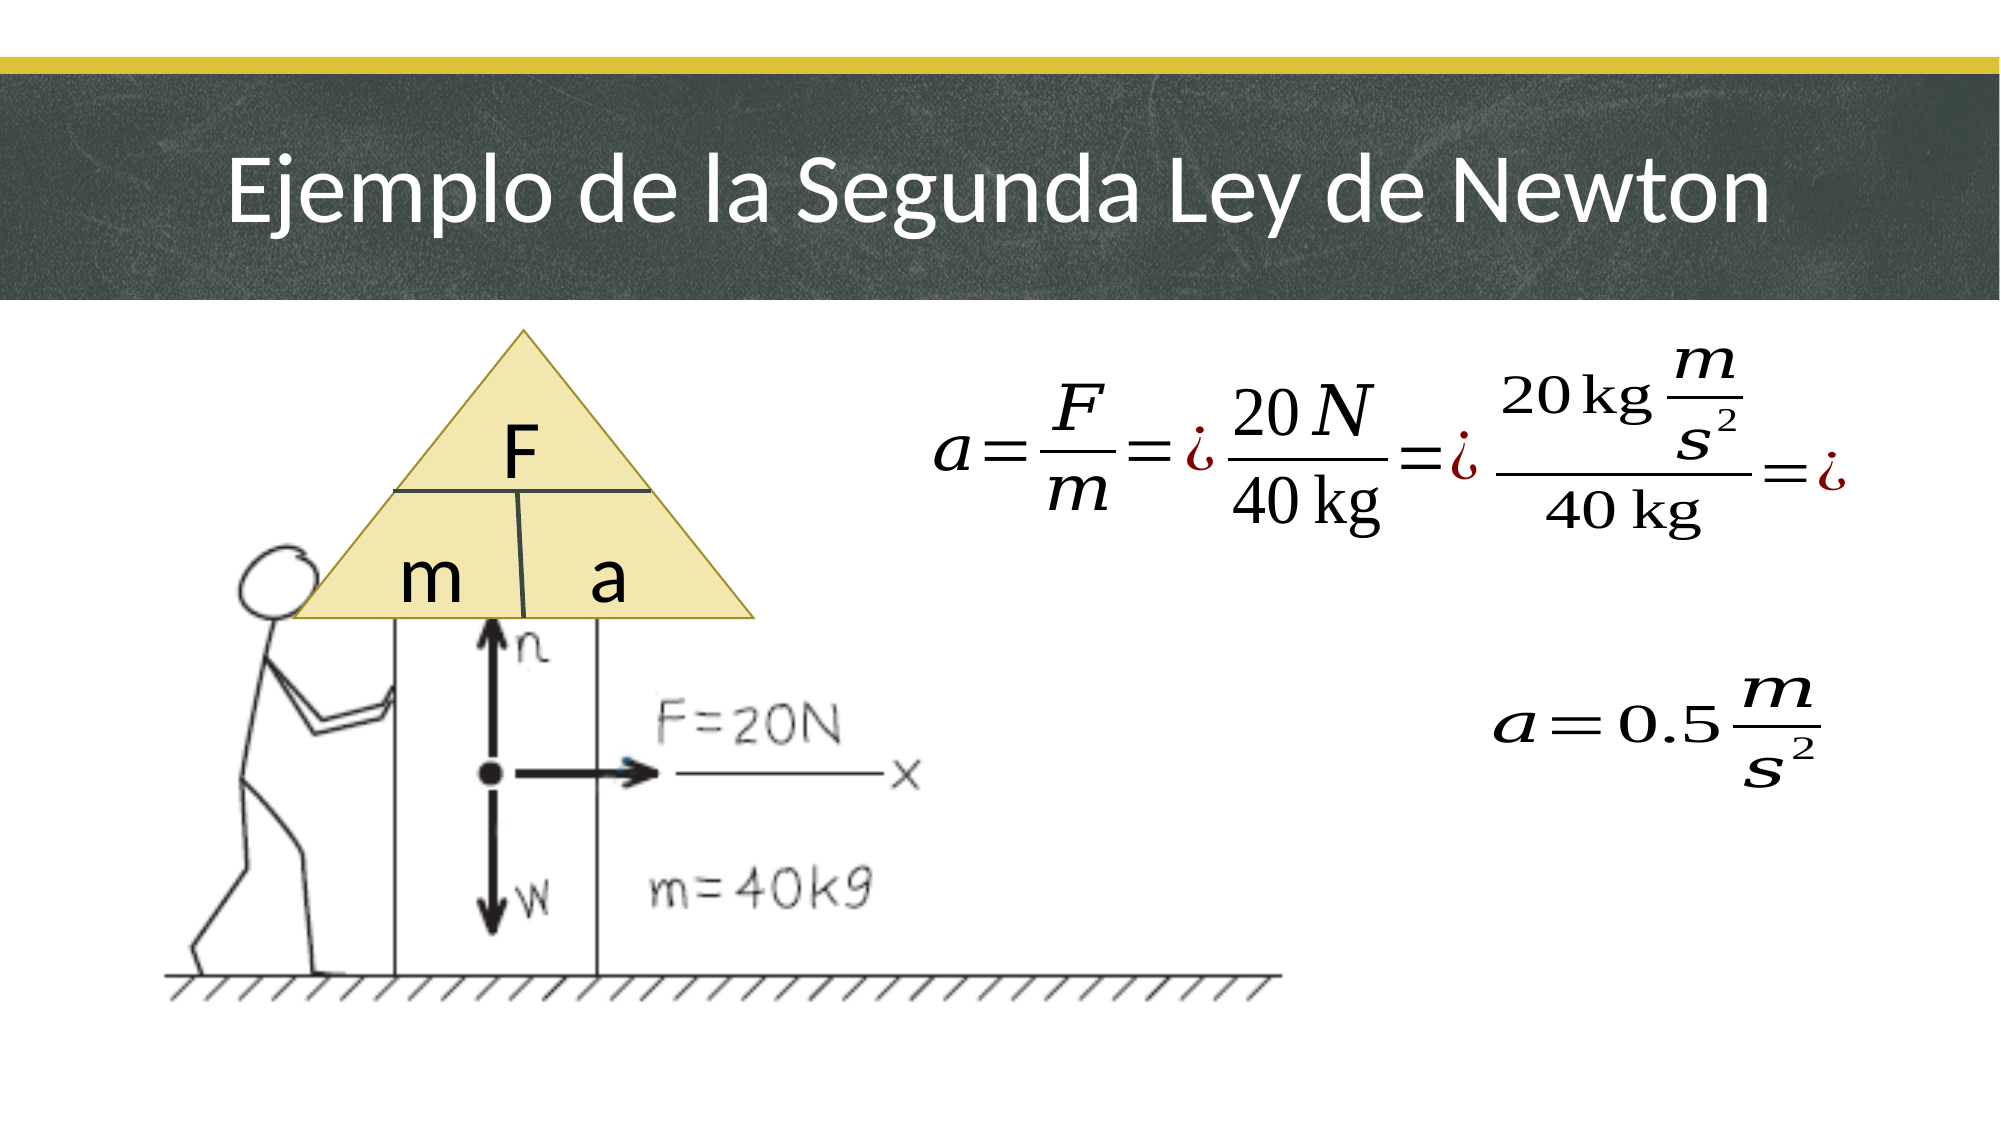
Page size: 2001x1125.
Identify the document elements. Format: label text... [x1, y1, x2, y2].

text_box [293, 330, 754, 619]
title Ejemplo de la Segunda Ley de Newton [210, 76, 1790, 300]
picture [115, 431, 1310, 1026]
picture [0, 74, 2000, 300]
